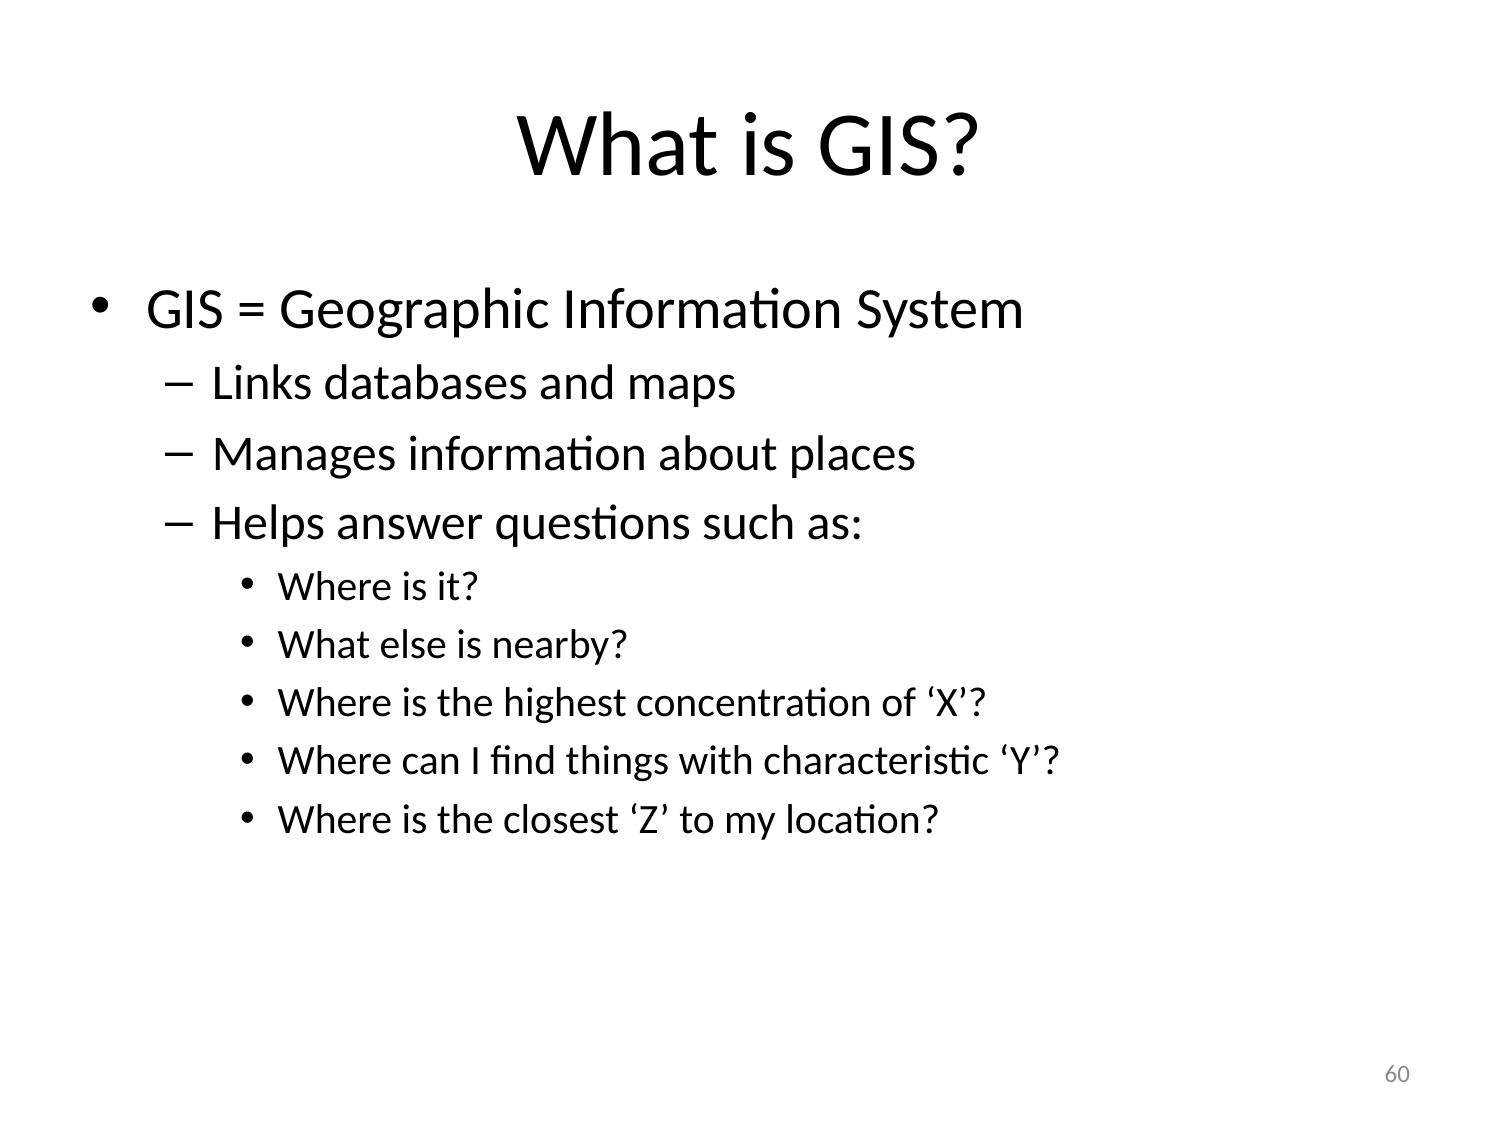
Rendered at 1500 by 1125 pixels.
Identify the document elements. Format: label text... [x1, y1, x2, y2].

slide_number 60 [1074, 1042, 1425, 1103]
list GIS = Geographic Information System Links databases and maps Manages information about places Helps answer questions such as: Where is it? What else is nearby? Where is the highest concentration of ‘X’? Where can I find things with characteristic ‘Y’? Where is the closest ‘Z’ to my location? [75, 262, 1425, 1005]
title What is GIS? [75, 45, 1425, 233]
